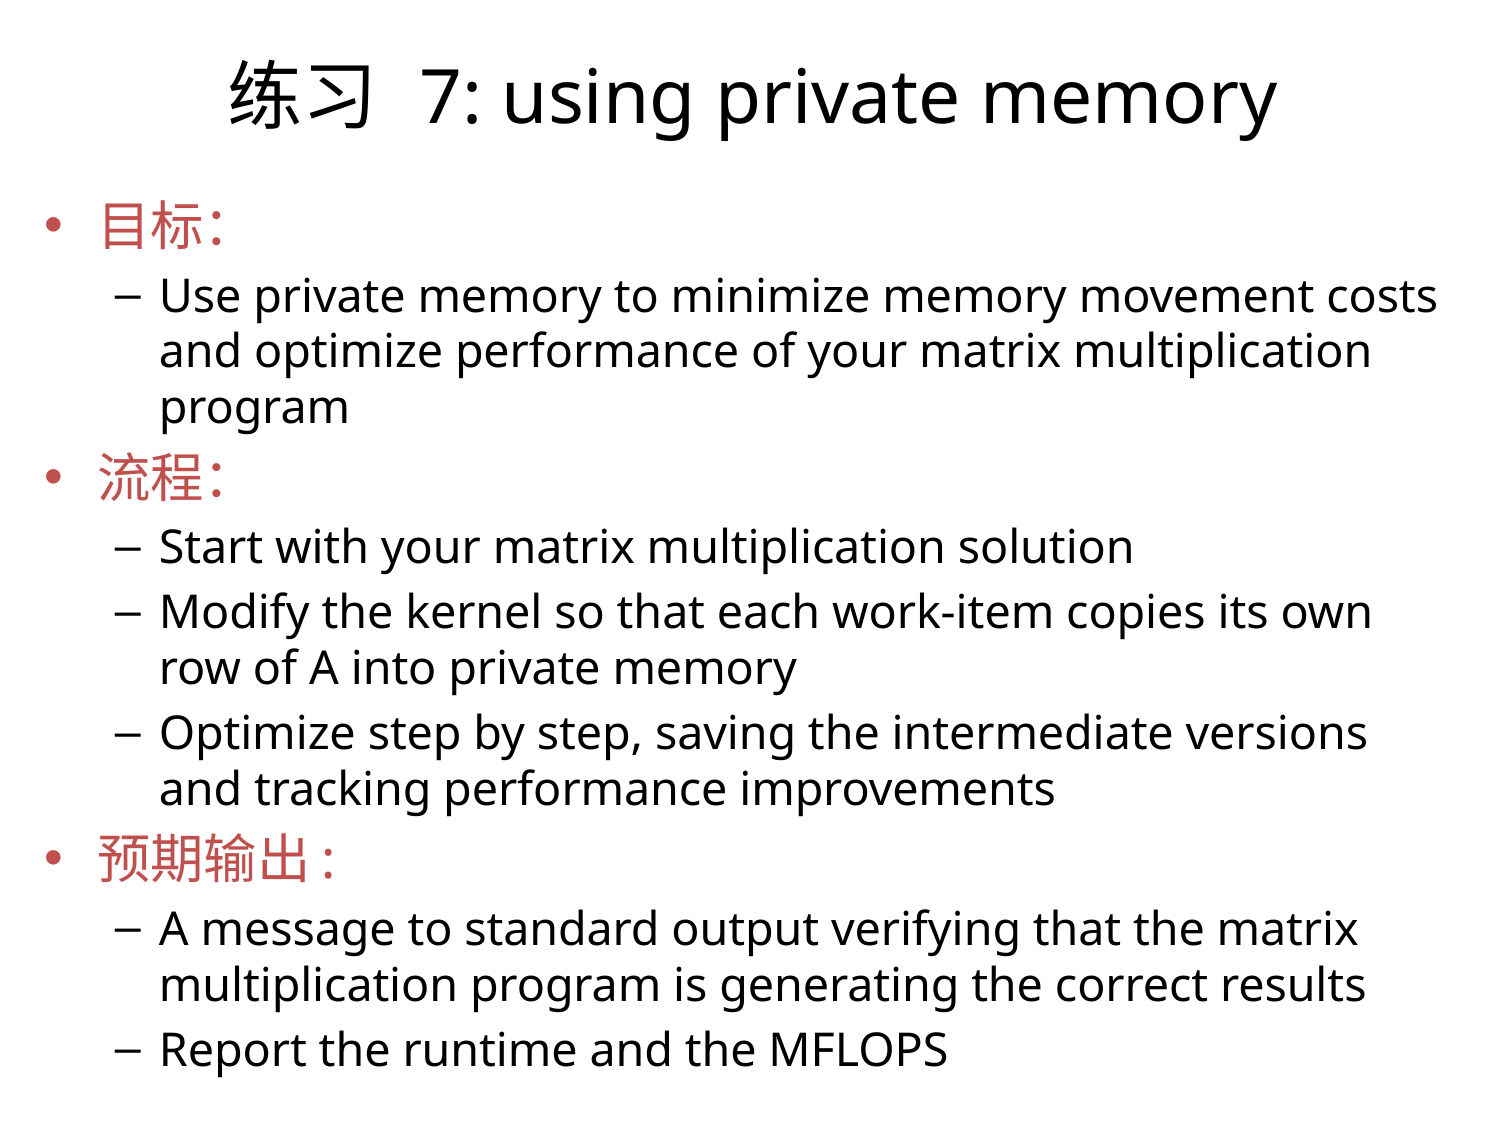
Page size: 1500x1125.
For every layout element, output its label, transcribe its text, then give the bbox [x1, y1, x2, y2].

text_box 练习 7: using private memory [5, 0, 1500, 188]
text_box 目标： Use private memory to minimize memory movement costs and optimize performance of your matrix multiplication program 流程： Start with your matrix multiplication solution Modify the kernel so that each work-item copies its own row of A into private memory Optimize step by step, saving the intermediate versions and tracking performance improvements 预期输出: A message to standard output verifying that the matrix multiplication program is generating the correct results Report the runtime and the MFLOPS [29, 184, 1471, 1094]
